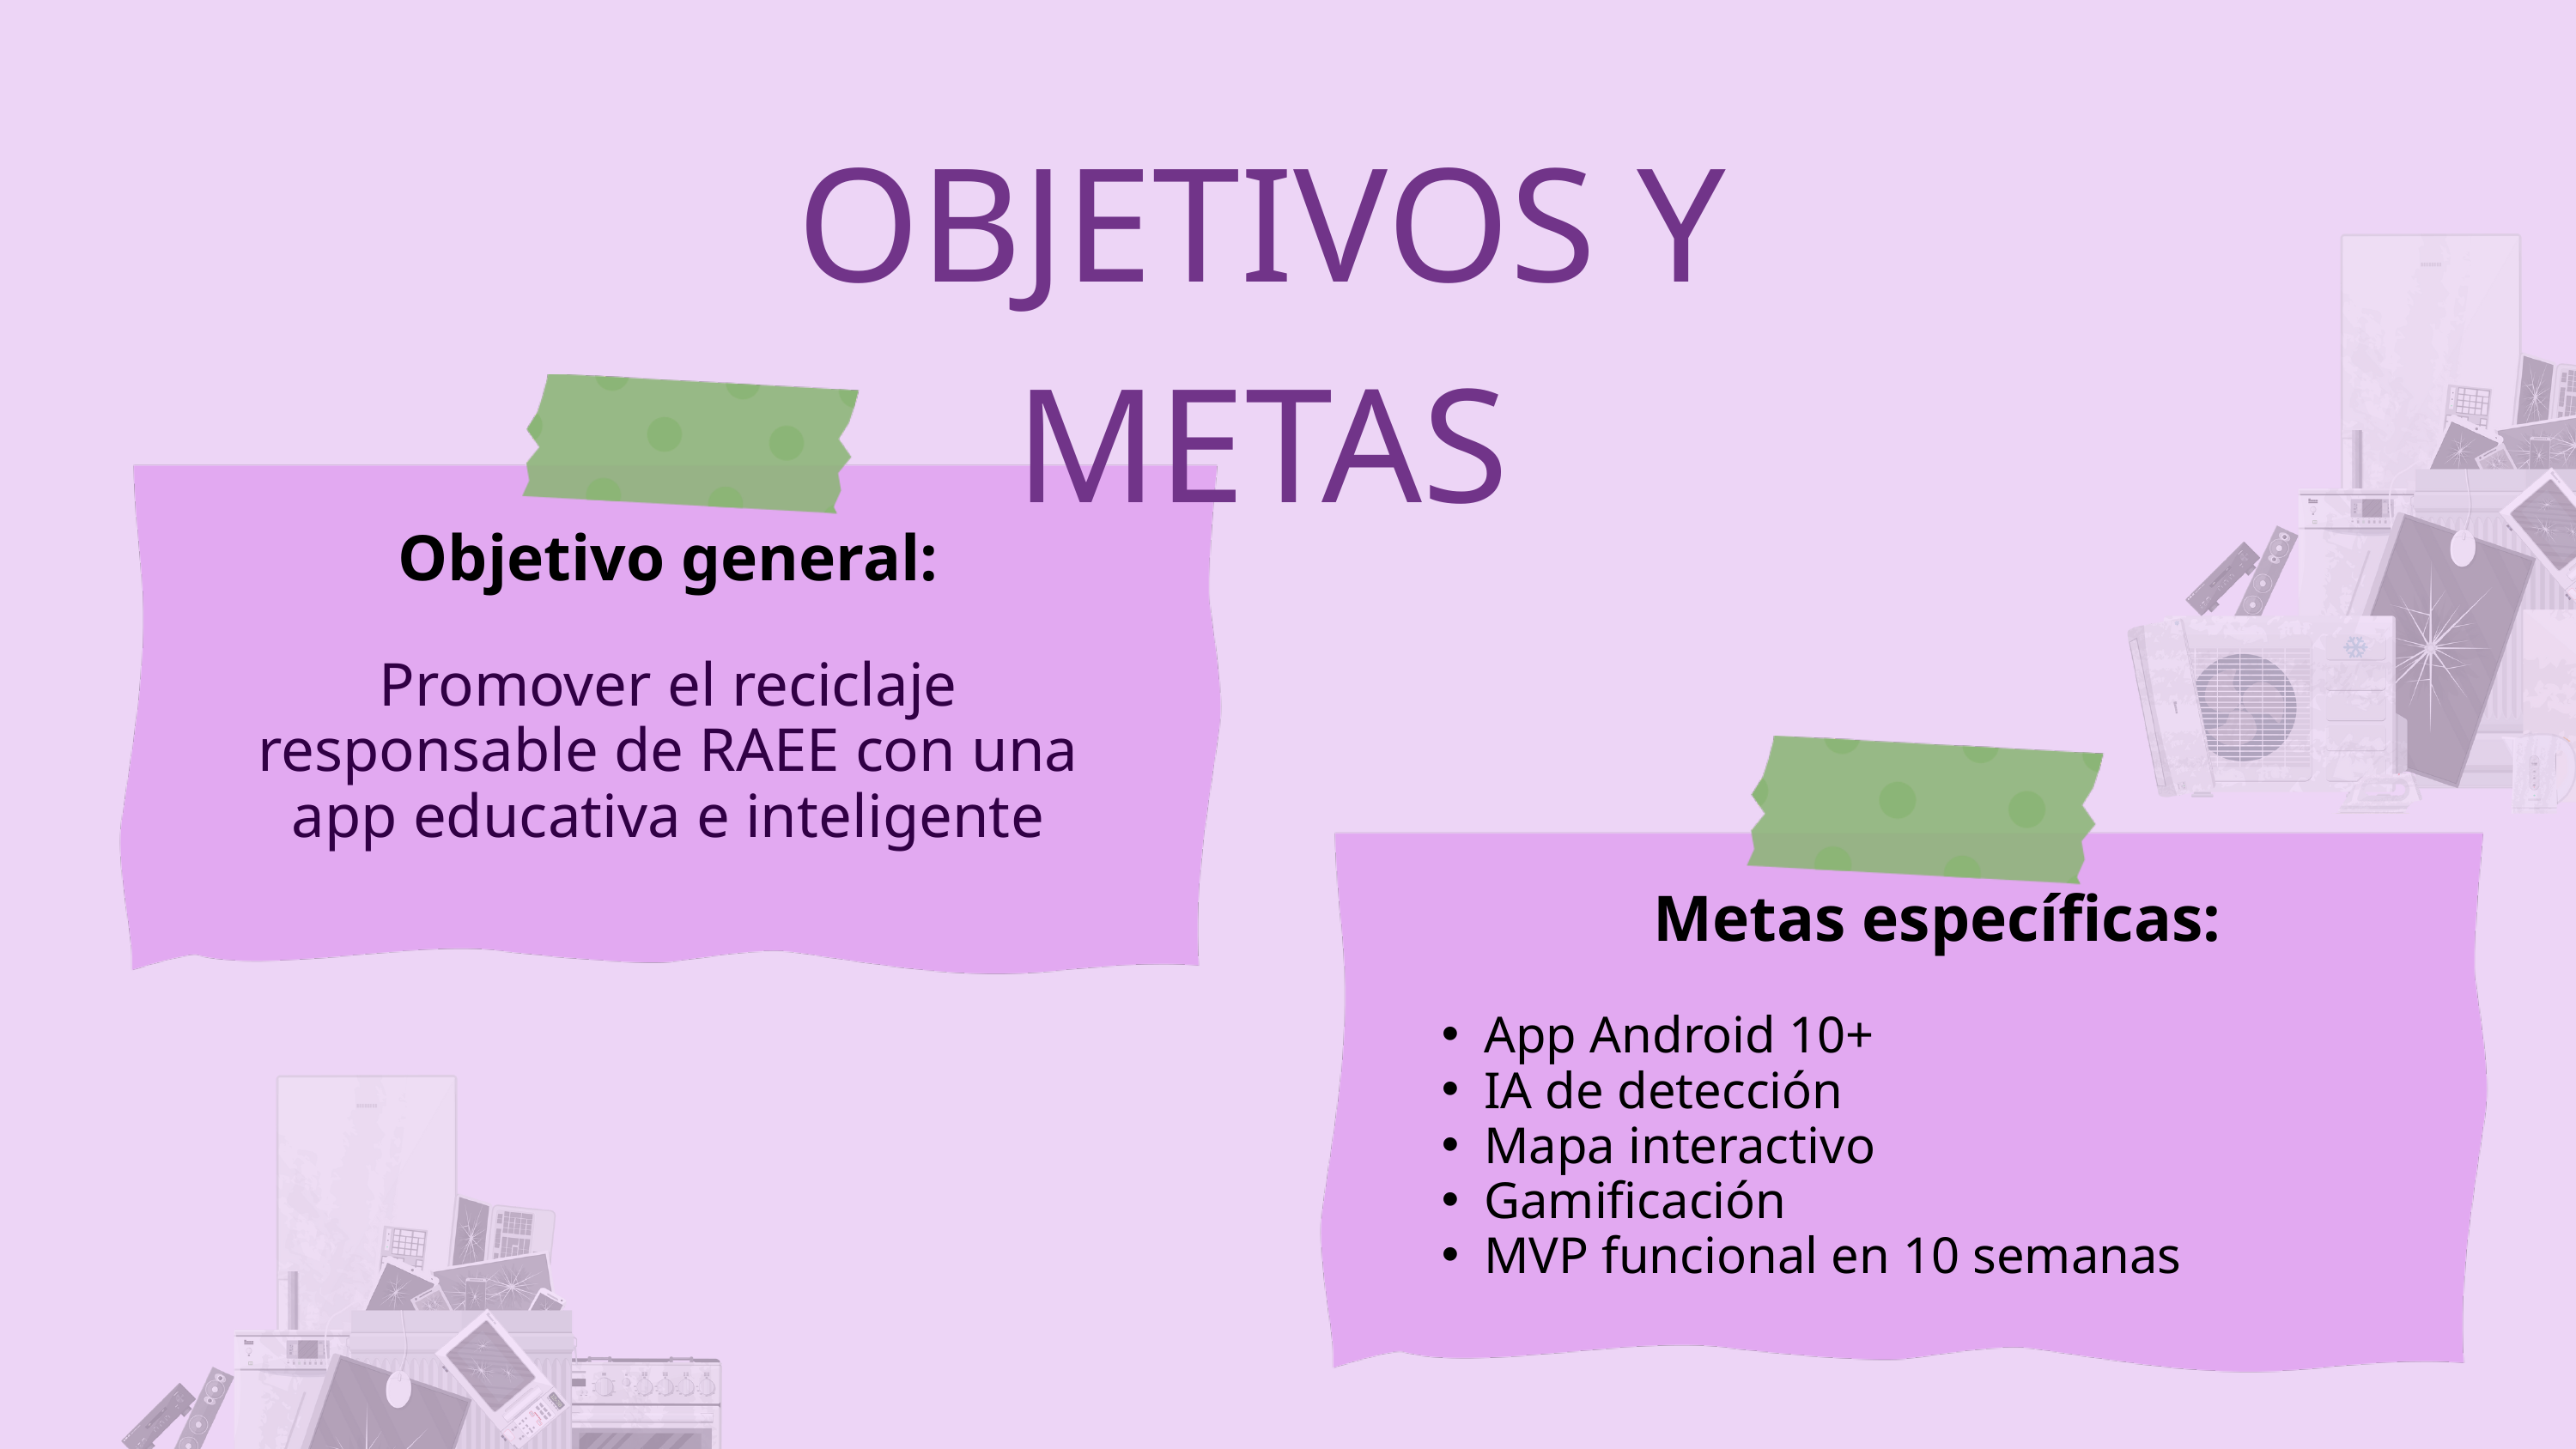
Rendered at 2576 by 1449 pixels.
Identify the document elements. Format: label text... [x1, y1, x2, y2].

text_box [1317, 736, 2491, 1379]
text_box App Android 10+ IA de detección Mapa interactivo Gamificación MVP funcional en 10 semanas [1399, 953, 2432, 1284]
text_box [2127, 233, 2576, 814]
text_box [63, 1075, 729, 1449]
text_box Metas específicas: [1538, 884, 2336, 955]
text_box Objetivo general: [270, 524, 1067, 594]
text_box Promover el reciclaje responsable de RAEE con una app educativa e inteligente [209, 652, 1127, 850]
text_box OBJETIVOS Y METAS [547, 93, 1978, 534]
text_box [117, 374, 1224, 981]
